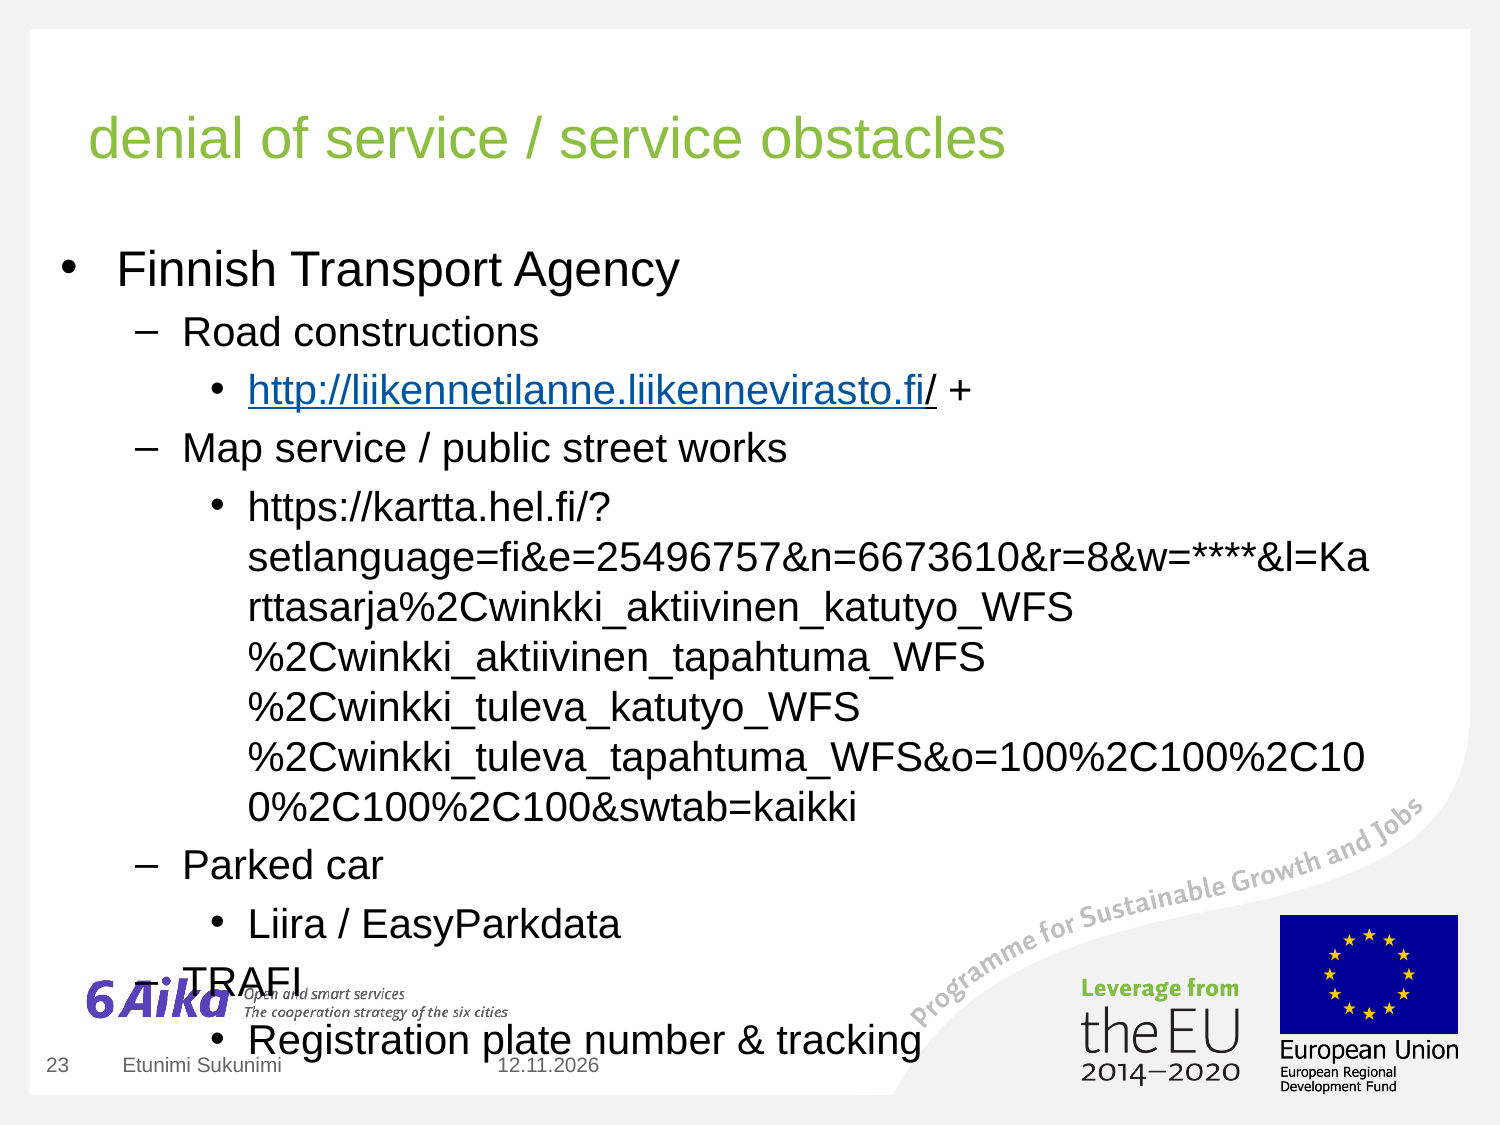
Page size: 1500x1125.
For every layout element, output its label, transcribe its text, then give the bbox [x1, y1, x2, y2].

footer Etunimi Sukunimi [107, 1052, 433, 1094]
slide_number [437, 1035, 615, 1094]
slide_number 23 [31, 1035, 102, 1094]
list Finnish Transport Agency Road constructions http://liikennetilanne.liikennevirasto.fi/ + Map service / public street works https://kartta.hel.fi/?setlanguage=fi&e=25496757&n=6673610&r=8&w=****&l=Karttasarja%2Cwinkki_aktiivinen_katutyo_WFS%2Cwinkki_aktiivinen_tapahtuma_WFS%2Cwinkki_tuleva_katutyo_WFS%2Cwinkki_tuleva_tapahtuma_WFS&o=100%2C100%2C100%2C100%2C100&swtab=kaikki Parked car Liira / EasyParkdata TRAFI Registration plate number & tracking [60, 236, 1383, 835]
picture [0, 0, 1500, 1125]
title denial of service / service obstacles [88, 100, 1412, 155]
